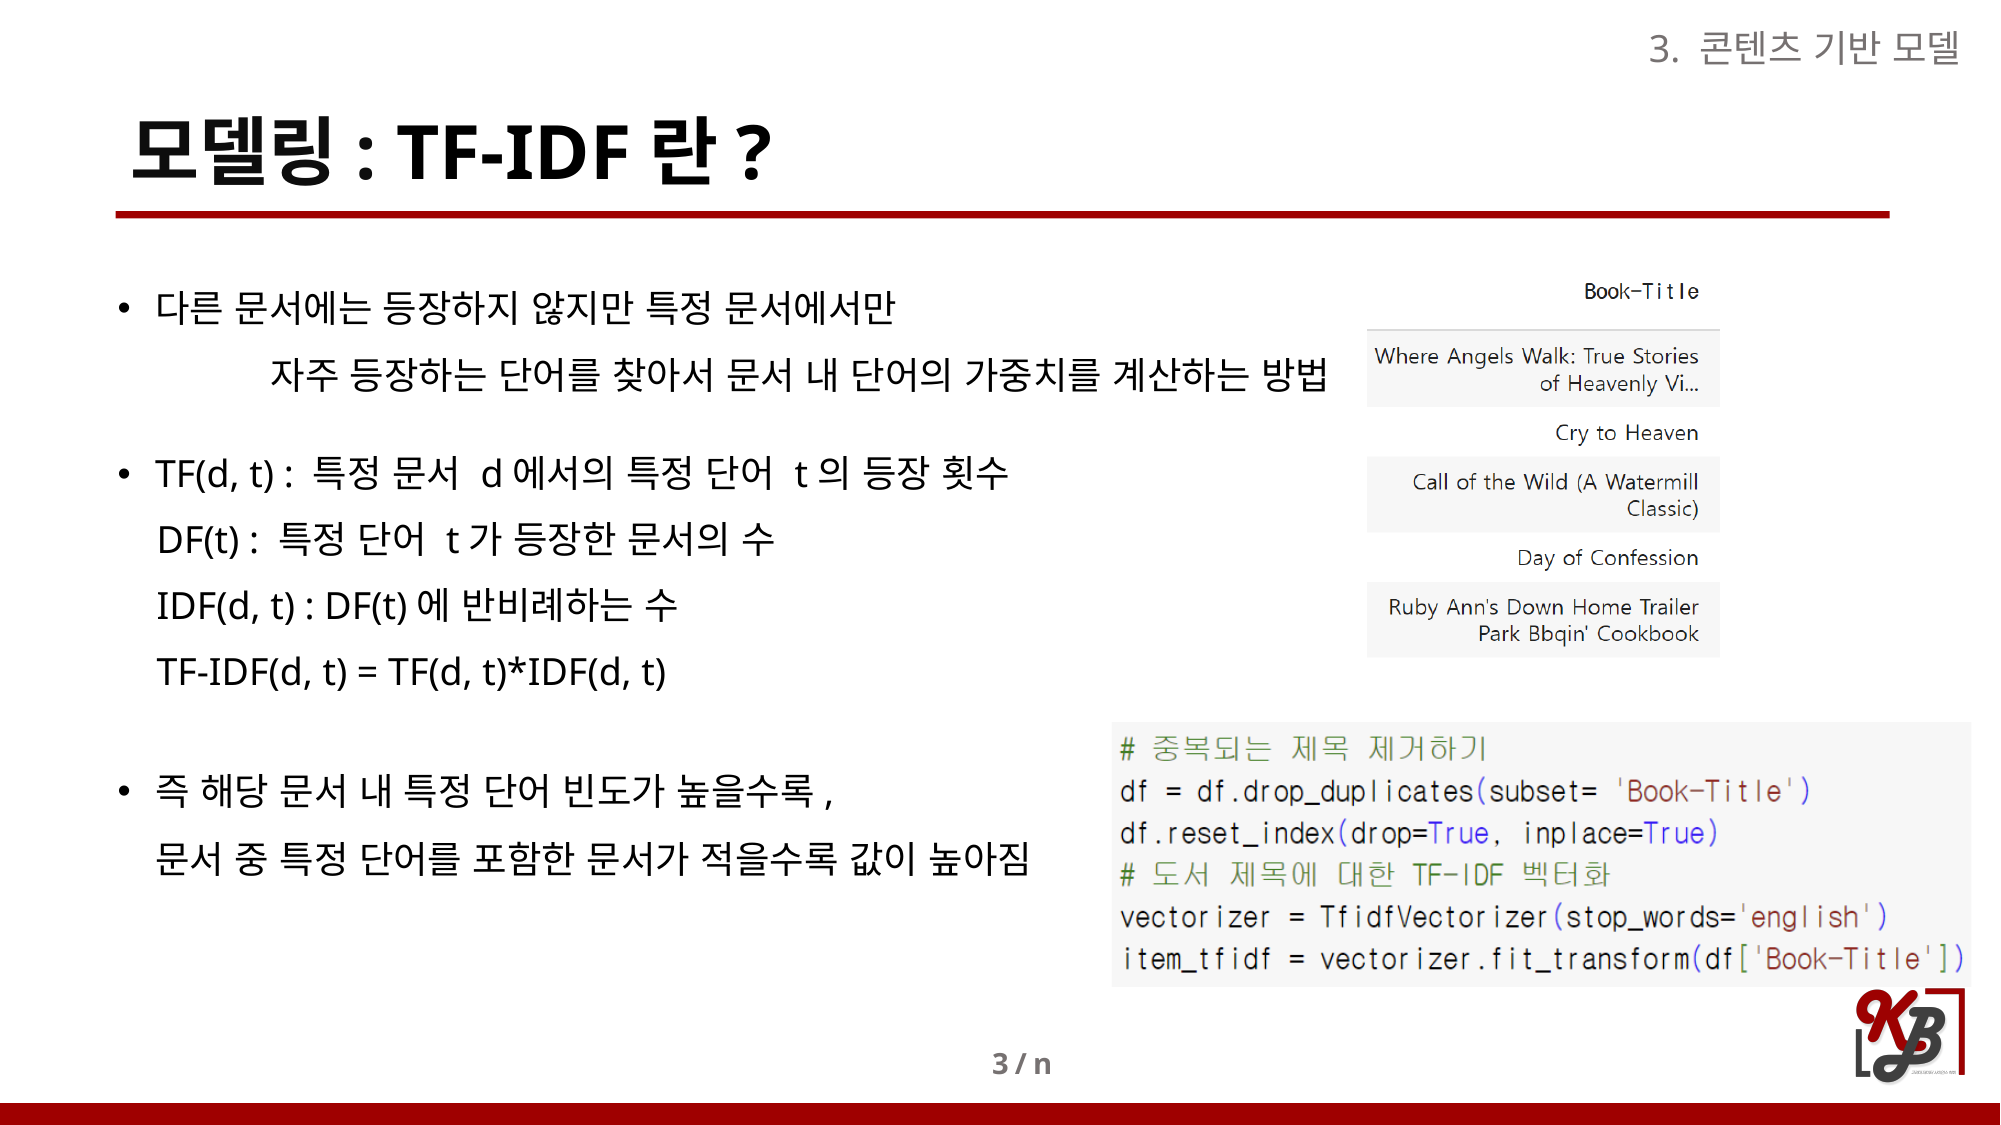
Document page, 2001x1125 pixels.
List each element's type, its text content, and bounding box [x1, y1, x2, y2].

text_box [0, 1102, 2000, 1125]
picture [1367, 260, 1720, 661]
list 다른 문서에는 등장하지 않지만 특정 문서에서만 자주 등장하는 단어를 찾아서 문서 내 단어의 가중치를 계산하는 방법 TF(d, t) : 특정 문서 d에서의 특정 단어 t의 등장 횟수 DF(t) : 특정 단어 t가 등장한 문서의 수 IDF(d, t) : DF(t)에 반비례하는 수 TF-IDF(d, t) = TF(d, t)*IDF(d, t) 즉 해당 문서 내 특정 단어 빈도가 높을수록, 전체 문서 중 특정 단어를 포함한 문서가 적을수록 값이 높아짐 [102, 255, 1355, 1052]
picture [1111, 721, 1972, 1093]
title 모델링: TF-IDF란? [115, 28, 1863, 204]
text_box 3/n [905, 1037, 1140, 1088]
text_box 3. 콘텐츠 기반 모델 [1633, 0, 2000, 78]
text_box [114, 210, 1891, 219]
